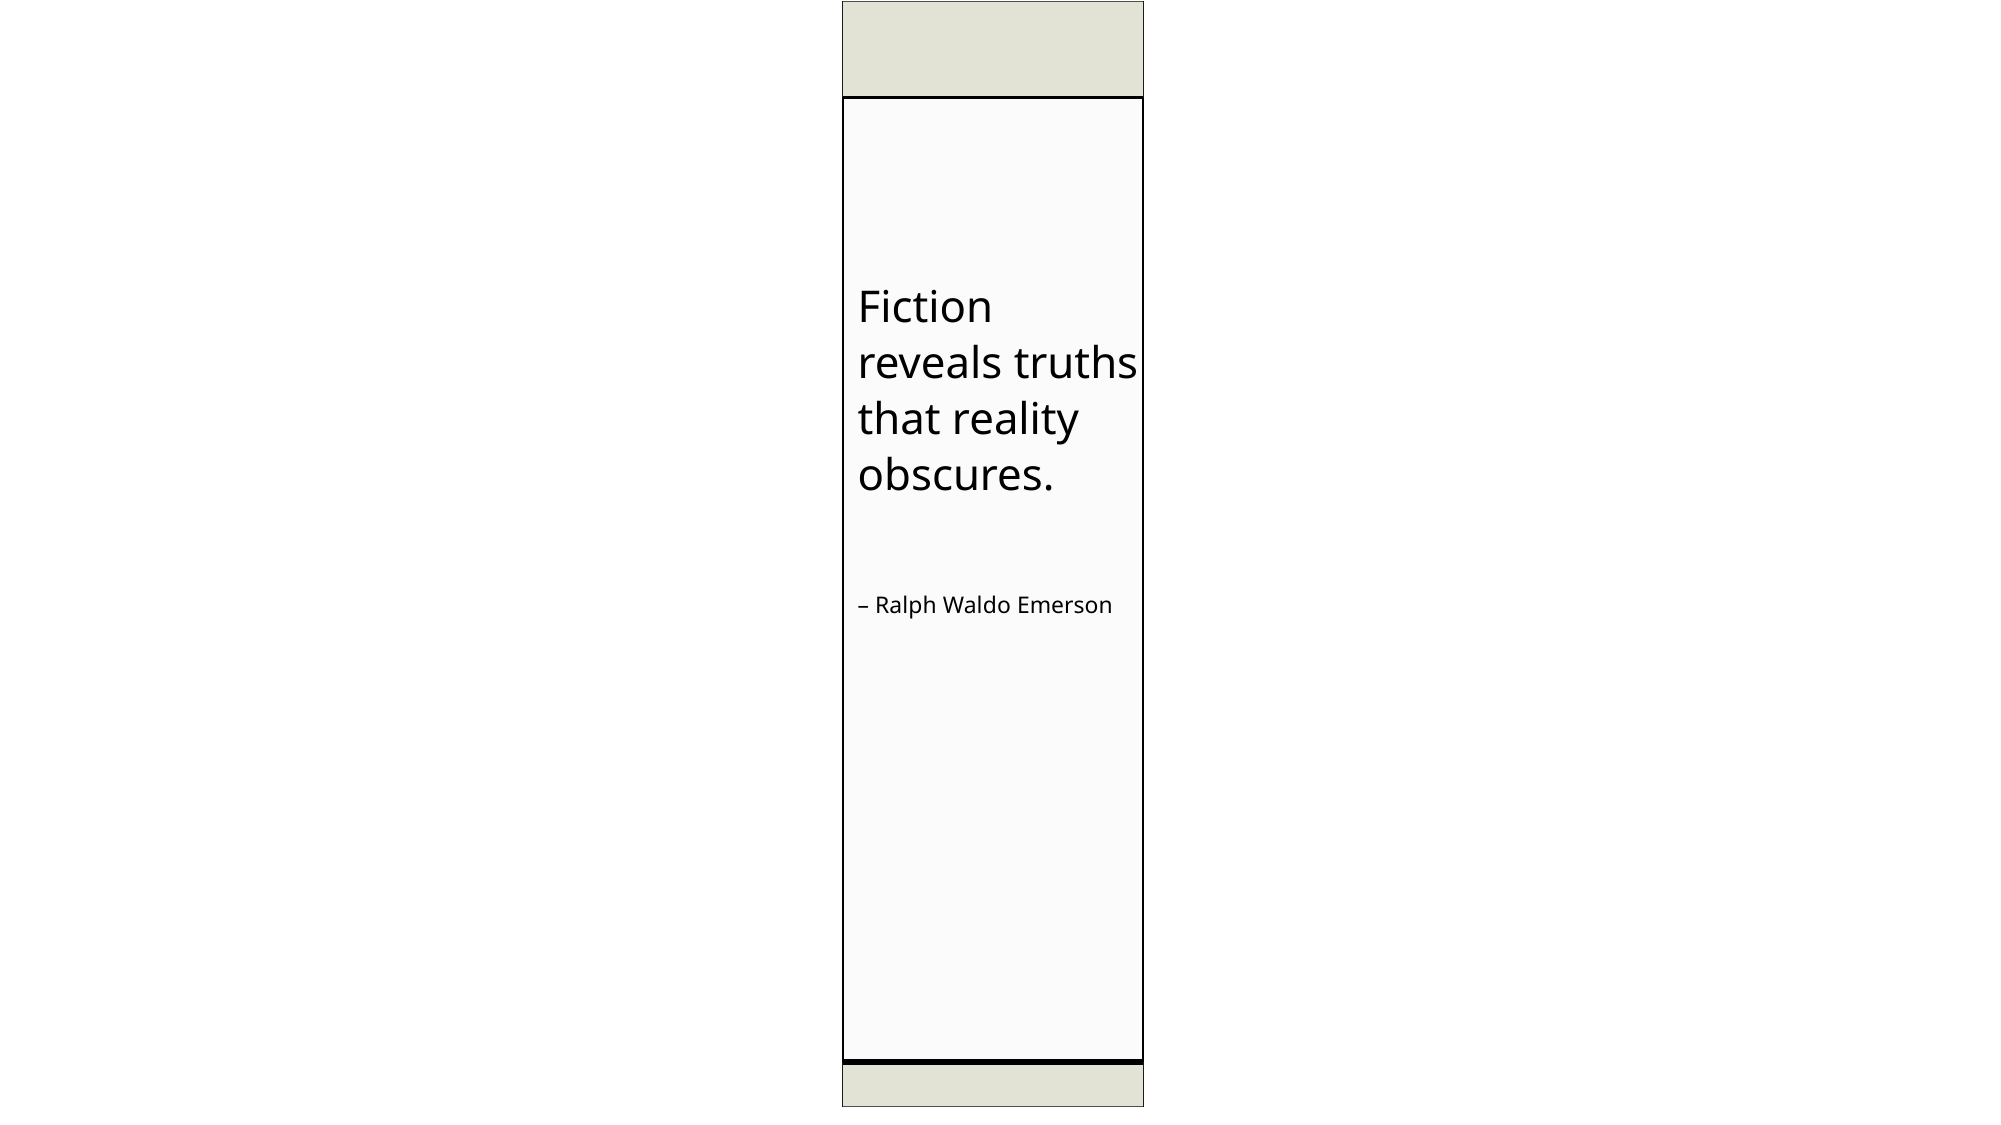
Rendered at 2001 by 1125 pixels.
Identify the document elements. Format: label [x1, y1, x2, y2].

text_box [842, 1, 1158, 1107]
